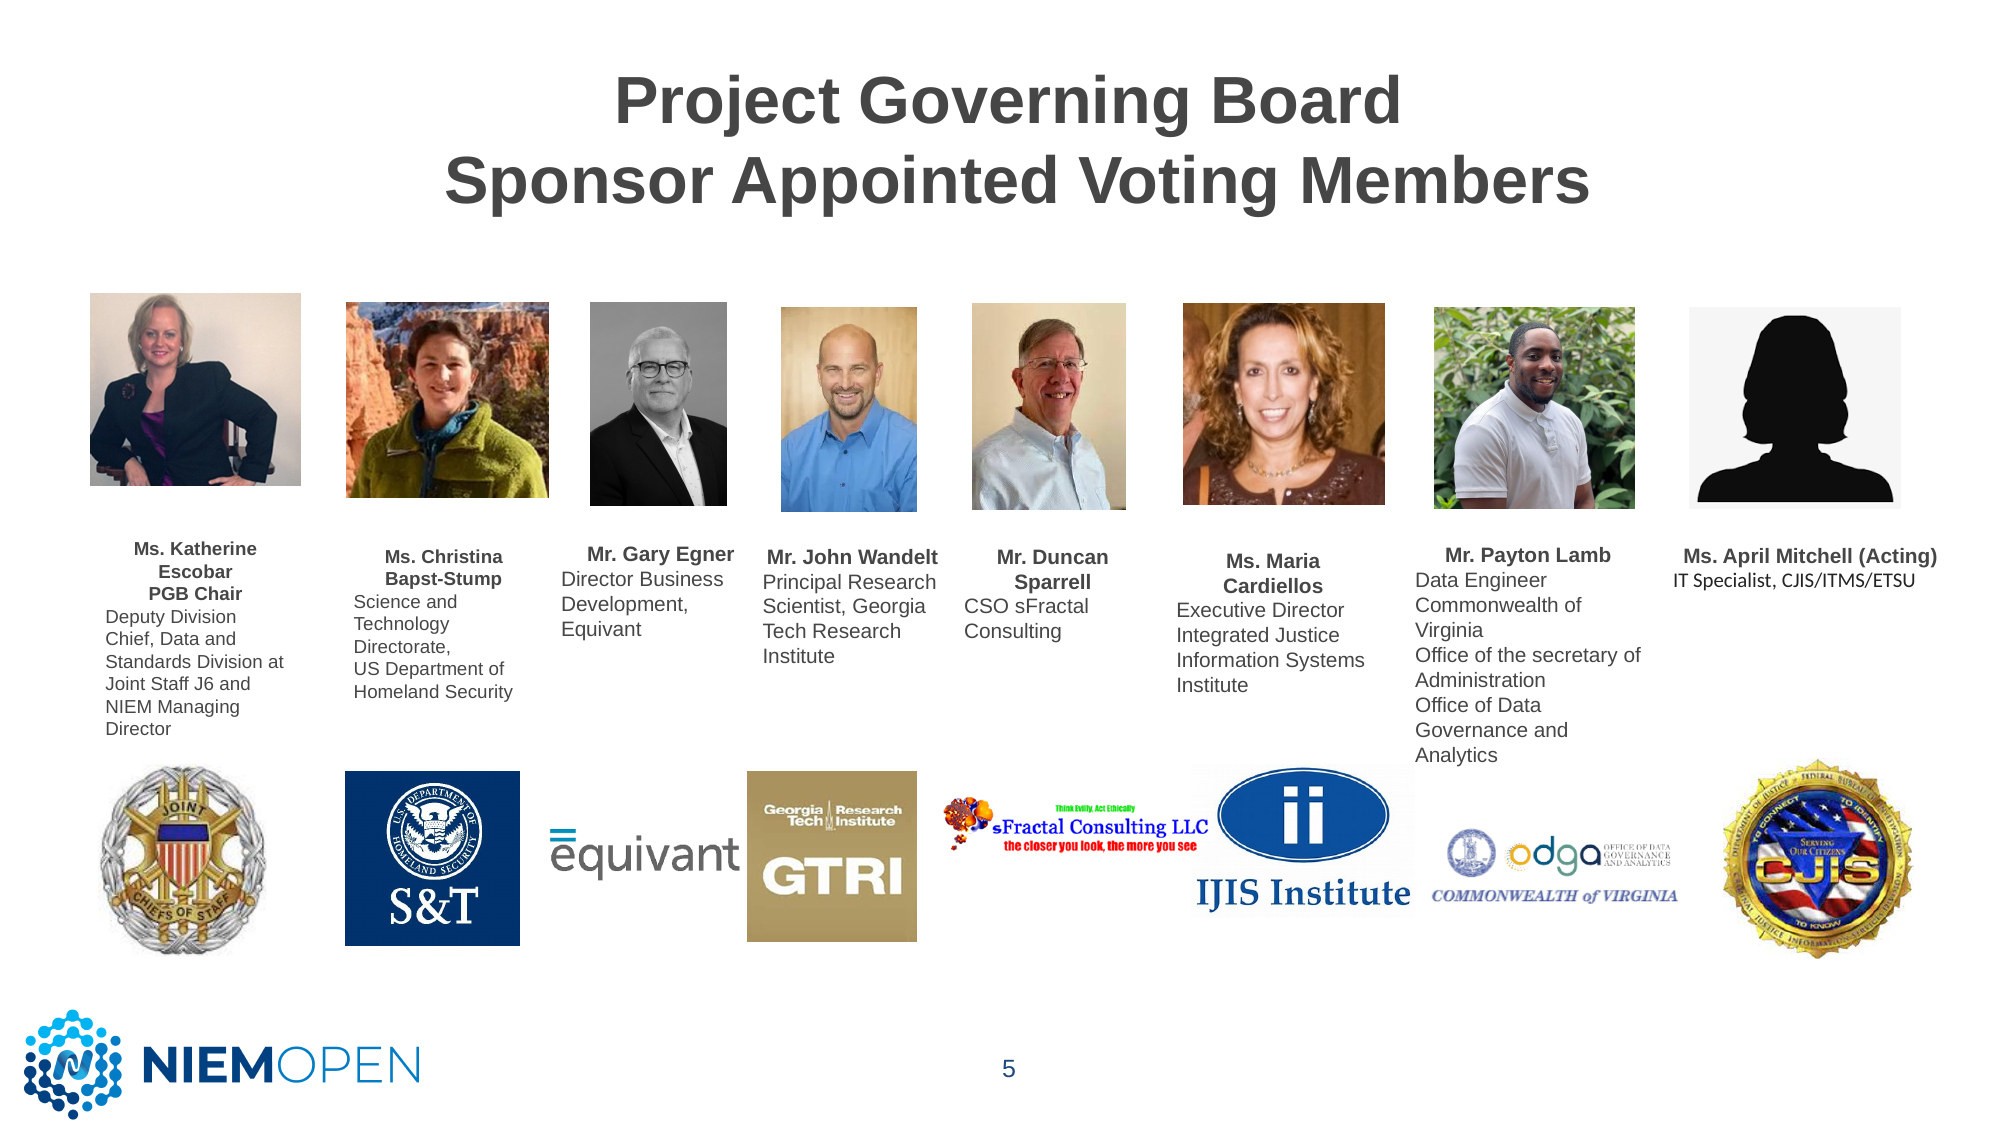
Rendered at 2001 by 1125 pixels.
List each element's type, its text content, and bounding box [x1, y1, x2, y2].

picture [19, 1004, 424, 1125]
text_box Mr. John Wandelt Principal Research Scientist, Georgia Tech Research Institute [747, 535, 958, 676]
picture [539, 771, 917, 942]
picture [590, 302, 727, 506]
picture [345, 771, 521, 947]
picture [781, 307, 917, 512]
text_box Project Governing Board Sponsor Appointed Voting Members [410, 49, 1608, 225]
text_box Mr. Duncan Sparrell CSO sFractal Consulting [958, 535, 1157, 676]
slide_number 5 [775, 1045, 1243, 1106]
picture [971, 303, 1127, 510]
picture [90, 293, 301, 486]
picture [1688, 307, 1901, 509]
text_box Ms. Katherine Escobar PGB Chair Deputy Division Chief, Data and Standards Division at Joint Staff J6 and NIEM Managing Director [90, 529, 301, 747]
text_box Ms. April Mitchell (Acting) IT Specialist, CJIS/ITMS/ETSU [1658, 534, 1963, 600]
picture [1183, 303, 1386, 506]
picture [1723, 758, 1915, 960]
picture [1433, 307, 1636, 509]
text_box Ms. Maria Cardiellos Executive Director Integrated Justice Information Systems Institute [1161, 539, 1385, 705]
picture [1423, 820, 1690, 918]
text_box Mr. Payton Lamb Data Engineer Commonwealth of Virginia Office of the secretary of Administration Office of Data Governance and Analytics [1400, 533, 1656, 774]
text_box Mr. Gary Egner Director Business Development, Equivant [546, 533, 776, 649]
picture [345, 302, 549, 499]
picture [938, 764, 1415, 918]
text_box Ms. Christina Bapst-Stump Science and Technology Directorate, US Department of Homeland Security [338, 536, 549, 710]
picture [98, 764, 268, 958]
